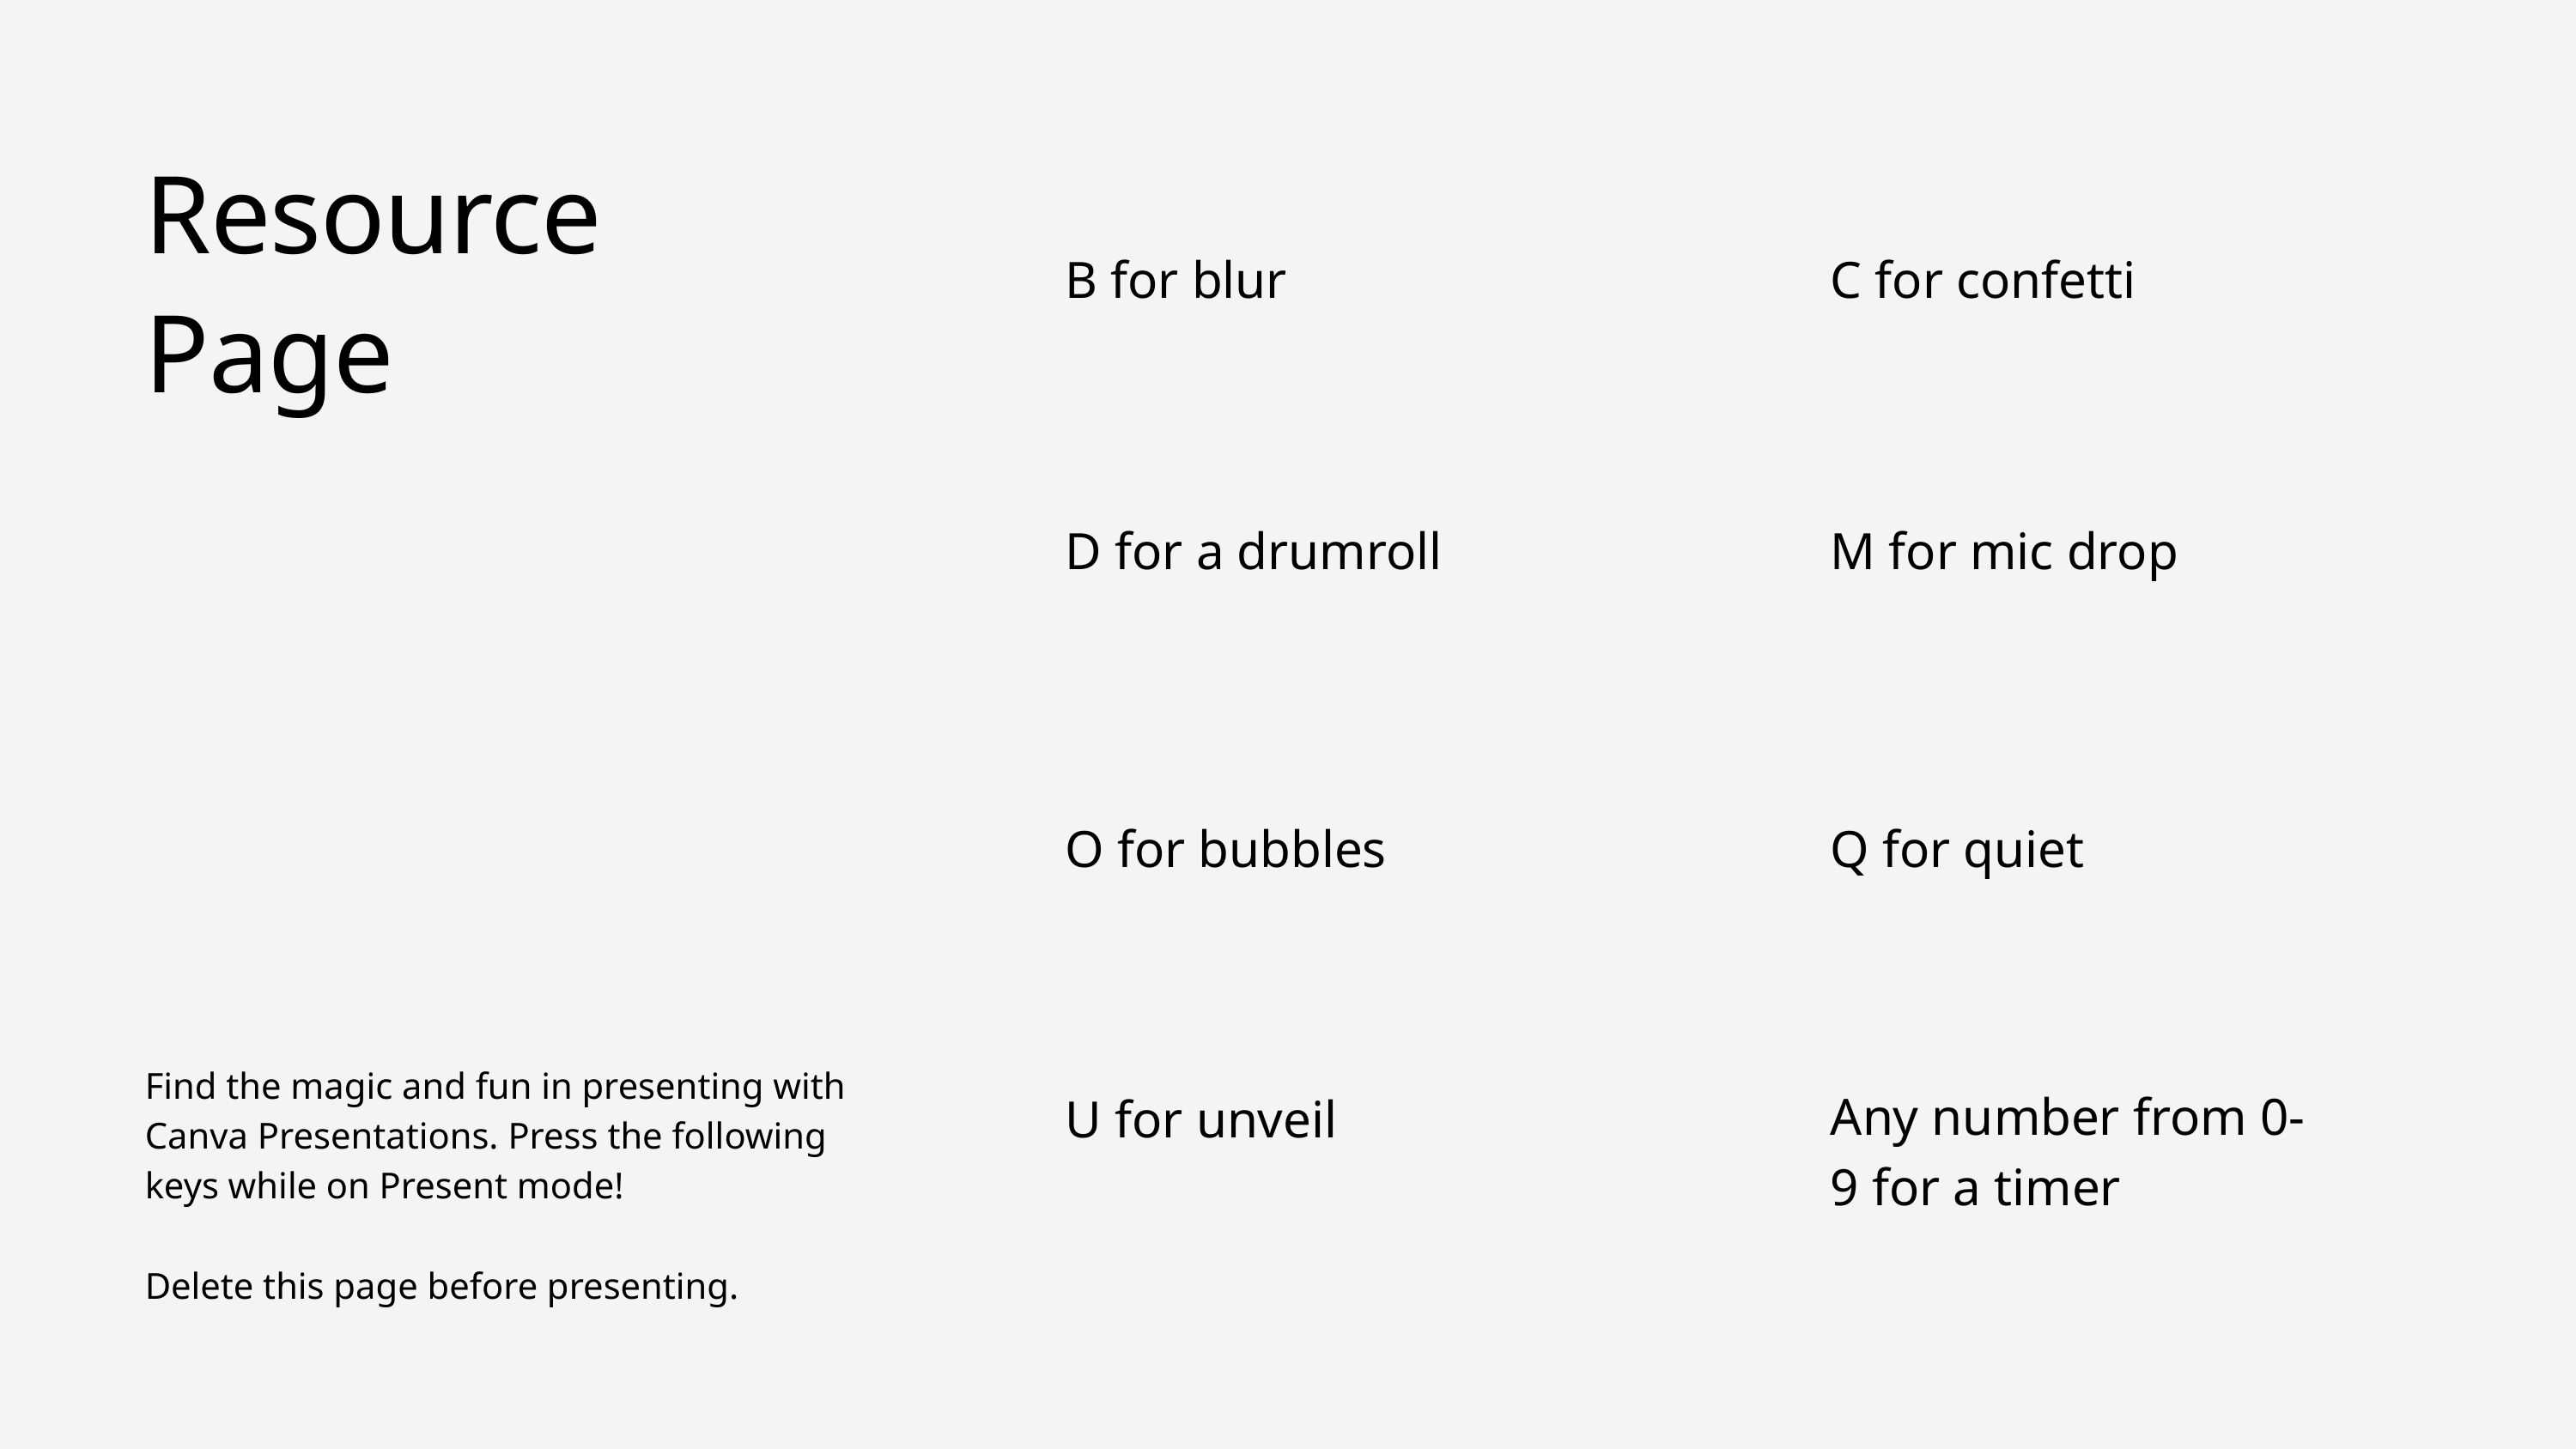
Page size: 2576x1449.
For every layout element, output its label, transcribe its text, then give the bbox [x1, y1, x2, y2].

text_box Find the magic and fun in presenting with Canva Presentations. Press the following keys while on Present mode! Delete this page before presenting. [144, 1056, 884, 1307]
text_box Q for quiet [1830, 807, 2474, 878]
text_box D for a drumroll [1065, 509, 1709, 580]
text_box Resource Page [144, 135, 858, 415]
text_box O for bubbles [1065, 807, 1709, 878]
text_box C for confetti [1830, 238, 2474, 308]
text_box Any number from 0-9 for a timer [1830, 1075, 2319, 1216]
text_box B for blur [1065, 238, 1709, 308]
text_box M for mic drop [1830, 509, 2474, 580]
text_box U for unveil [1065, 1077, 1709, 1149]
